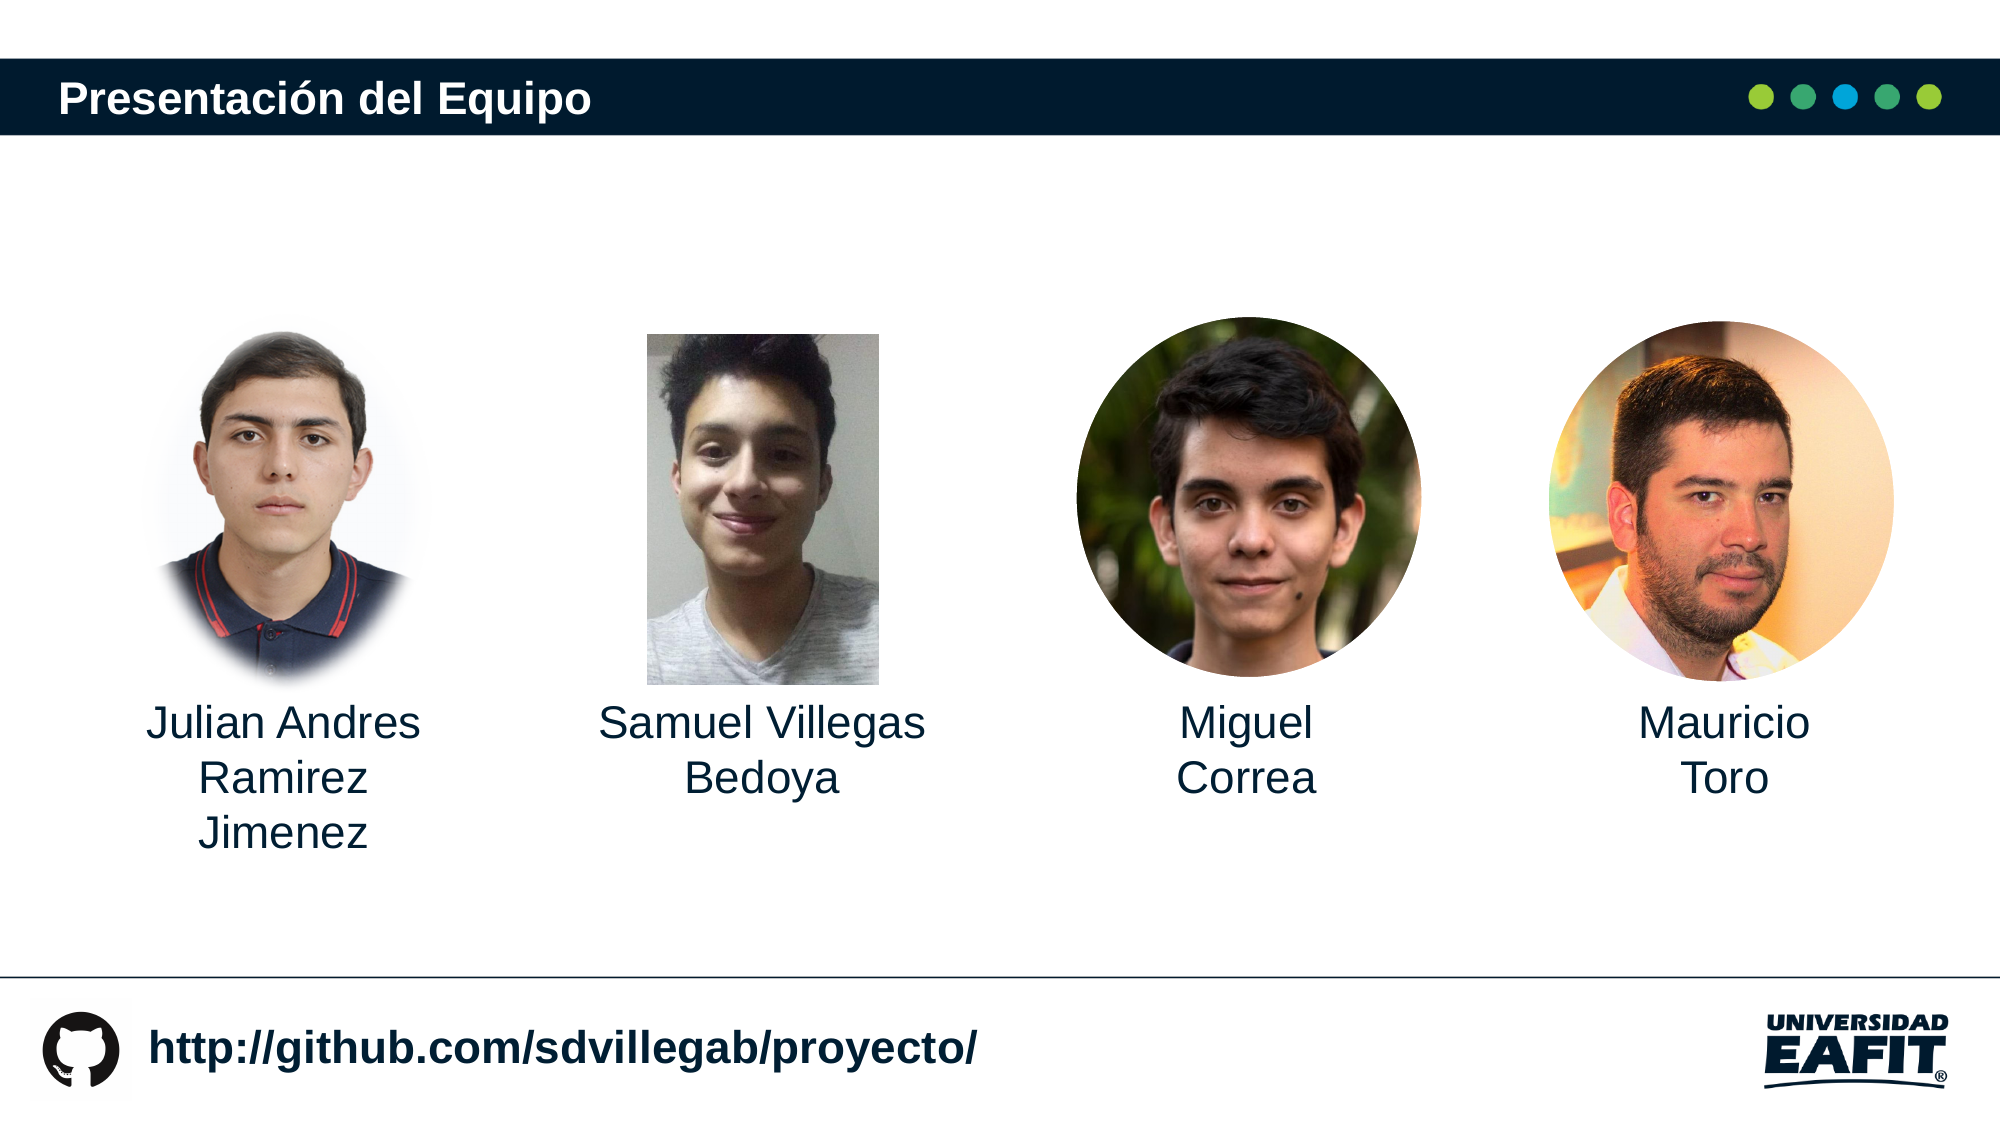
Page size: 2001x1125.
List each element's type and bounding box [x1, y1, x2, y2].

text_box [1484, 269, 1951, 721]
picture [0, 0, 2000, 1125]
